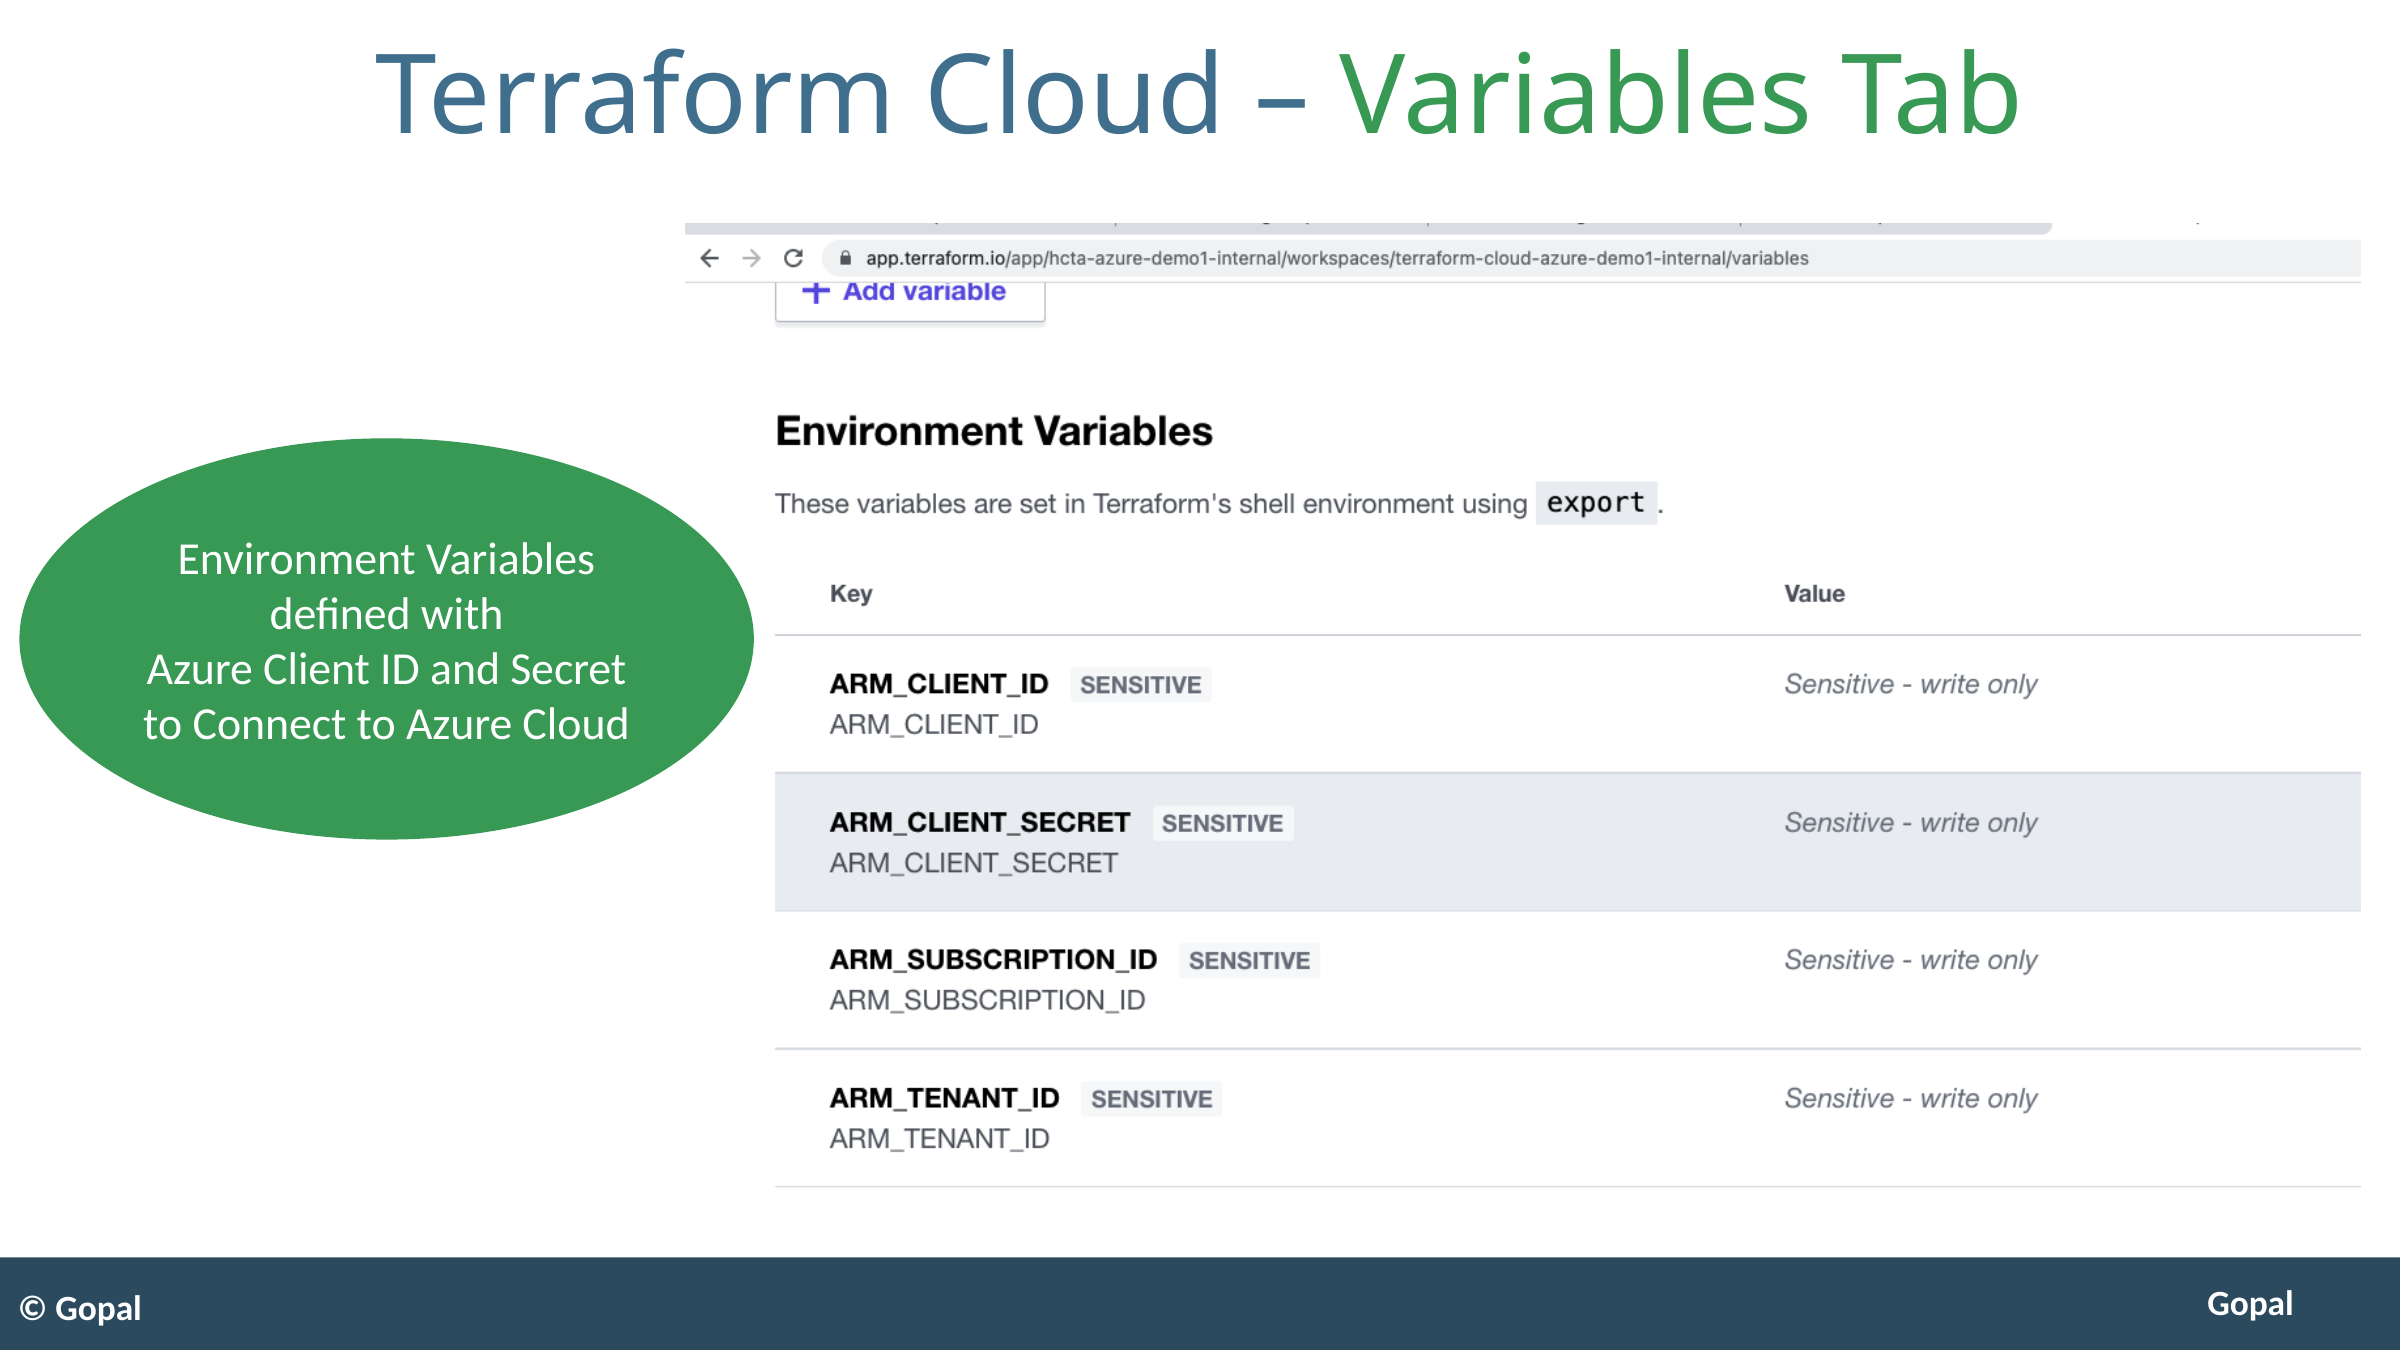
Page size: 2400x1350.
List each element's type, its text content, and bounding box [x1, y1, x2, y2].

text_box Environment Variables defined with Azure Client ID and Secret to Connect to Azure Cloud [17, 436, 676, 842]
footer © Gopal [0, 1269, 810, 1342]
picture [685, 222, 2362, 1208]
title Terraform Cloud – Variables Tab [165, 0, 2235, 195]
